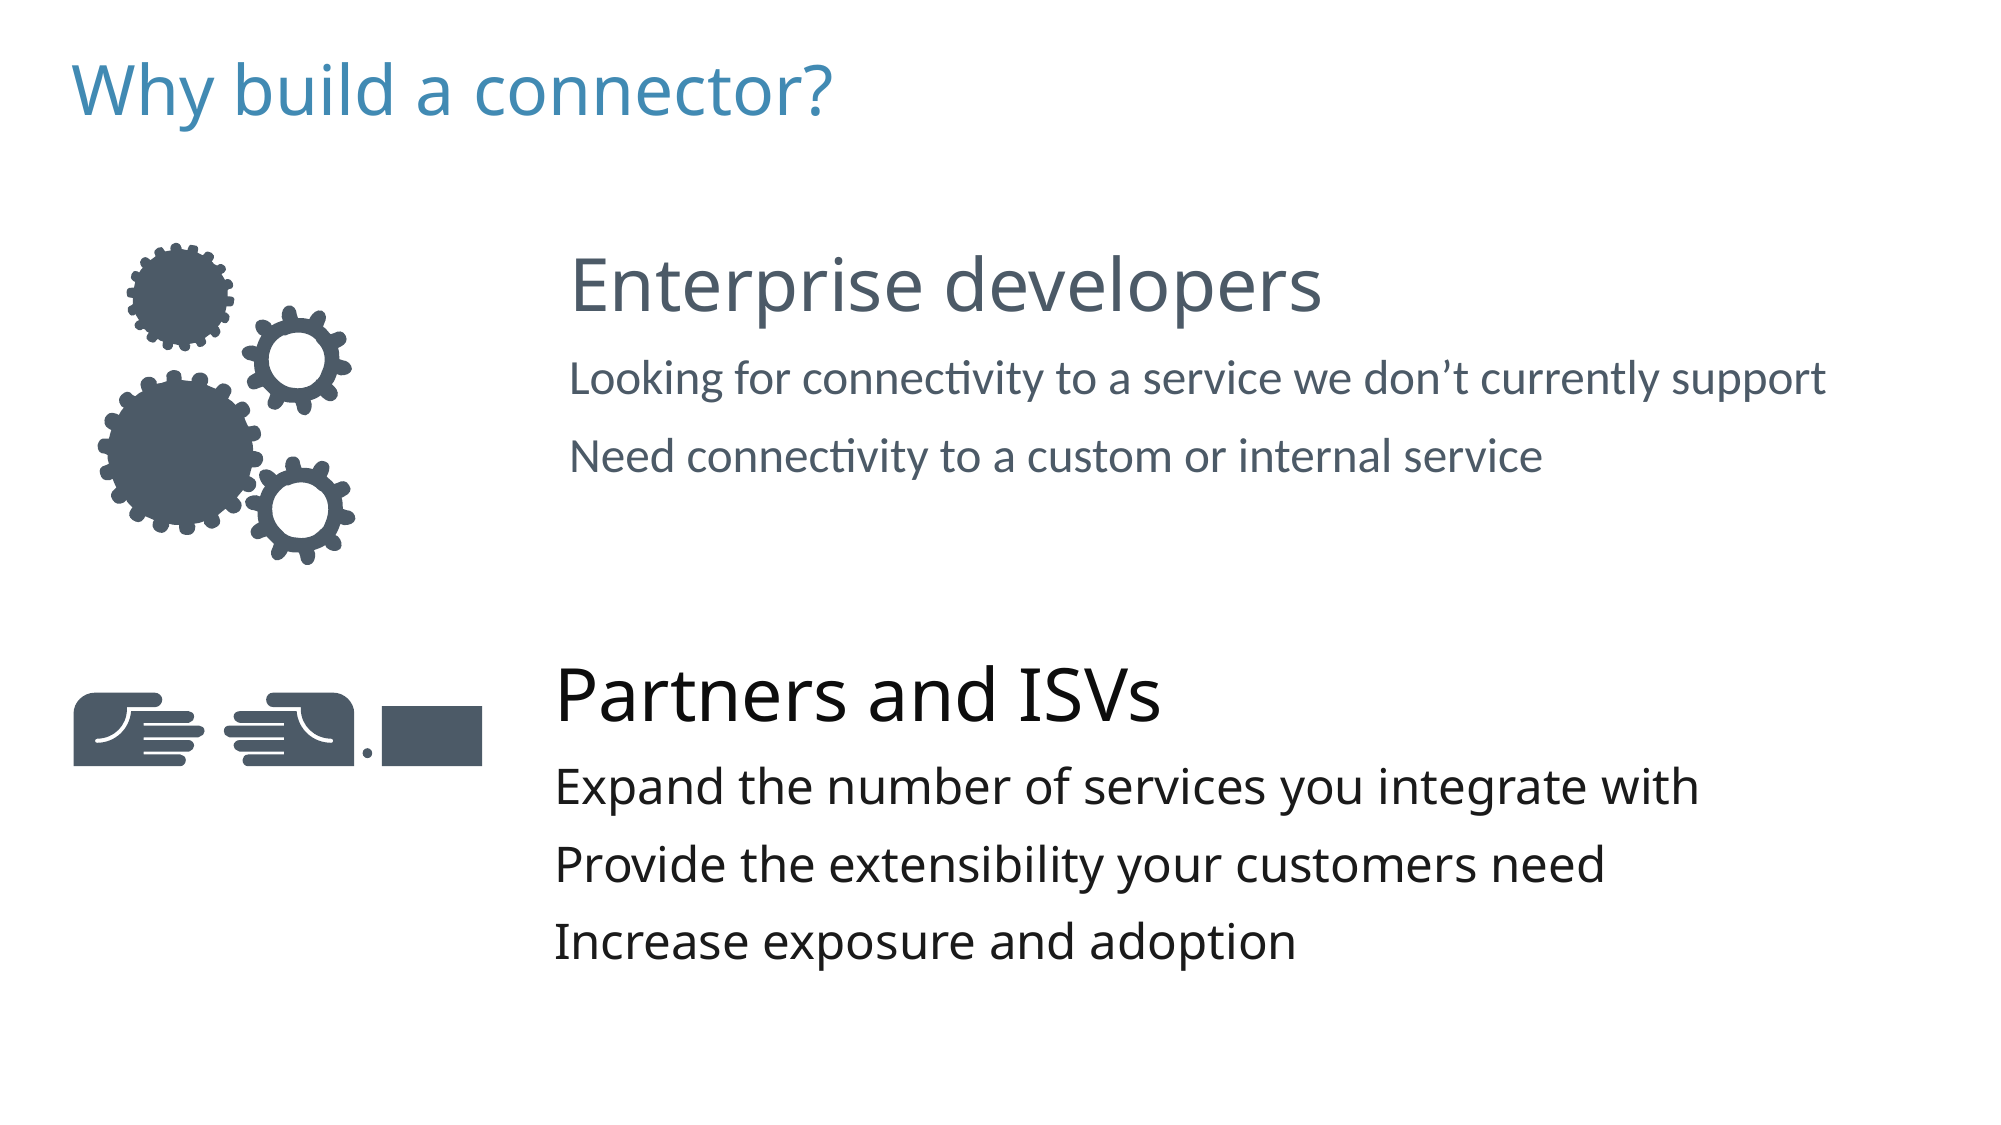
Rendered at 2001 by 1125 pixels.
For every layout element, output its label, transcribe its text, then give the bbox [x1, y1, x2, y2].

list Enterprise developers Looking for connectivity to a service we don’t currently support Need connectivity to a custom or internal service [554, 240, 1957, 504]
text_box Partners and ISVs Expand the number of services you integrate with Provide the extensibility your customers need Increase exposure and adoption [554, 658, 1956, 971]
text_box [97, 242, 356, 567]
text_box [73, 692, 483, 767]
title Why build a connector? [56, 47, 1957, 139]
